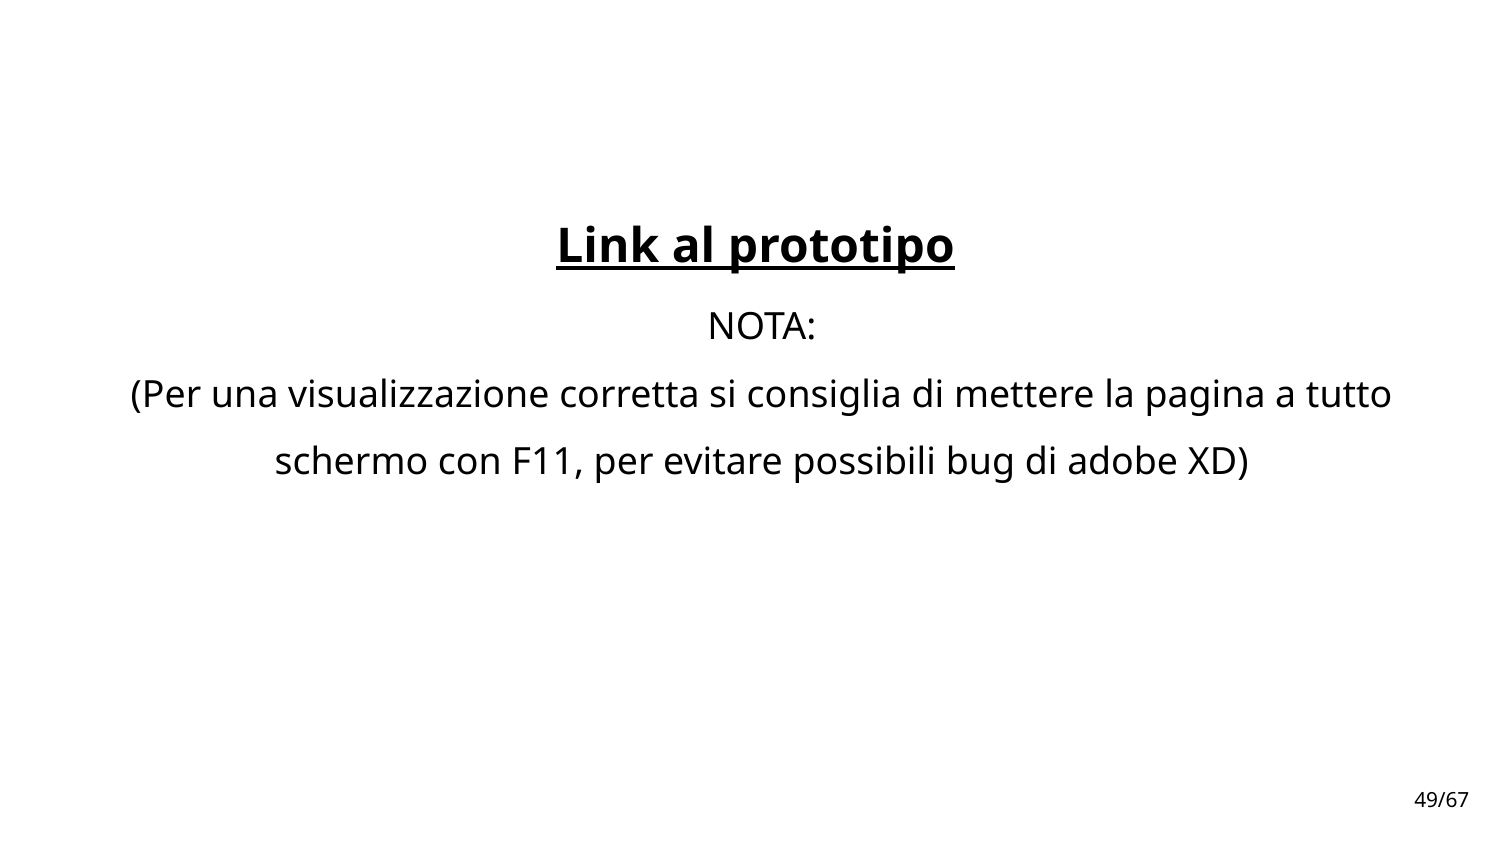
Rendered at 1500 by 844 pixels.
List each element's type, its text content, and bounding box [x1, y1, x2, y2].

slide_number ‹#›/67 [1394, 769, 1484, 834]
text_box Link al prototipo NOTA: (Per una visualizzazione corretta si consiglia di mettere la pagina a tutto schermo con F11, per evitare possibili bug di adobe XD) [72, 167, 1452, 787]
